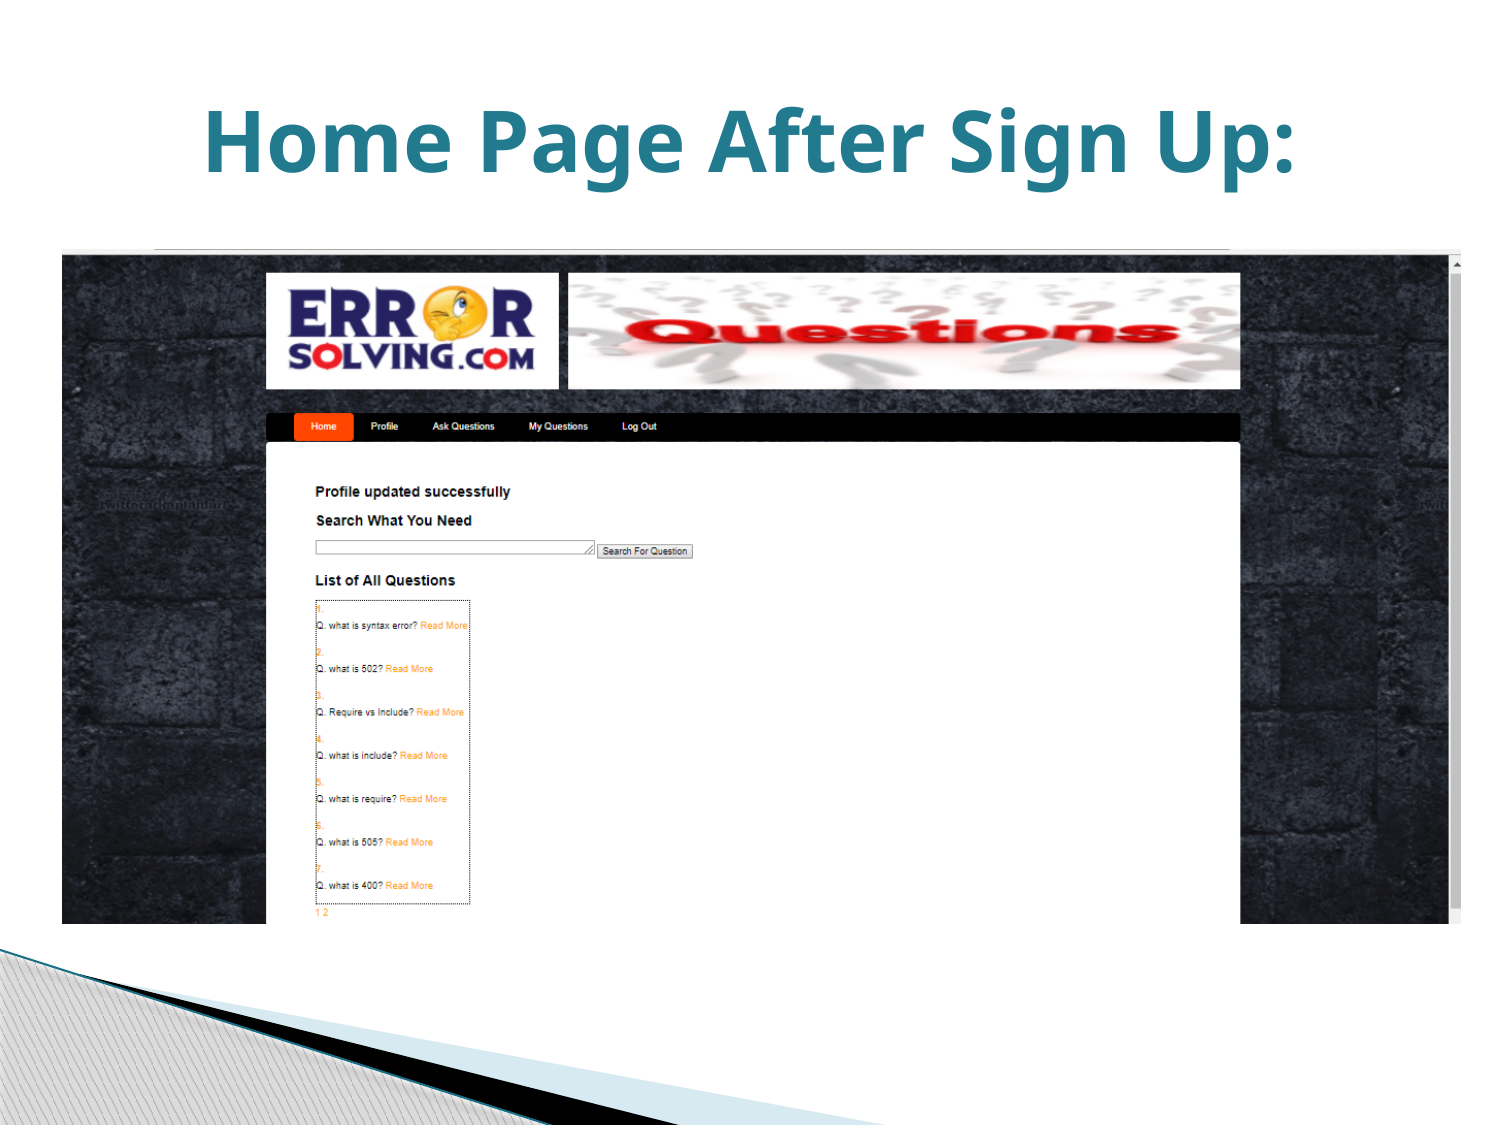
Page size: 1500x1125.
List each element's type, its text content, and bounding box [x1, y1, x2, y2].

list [62, 249, 1461, 924]
title Home Page After Sign Up: [75, 45, 1425, 233]
